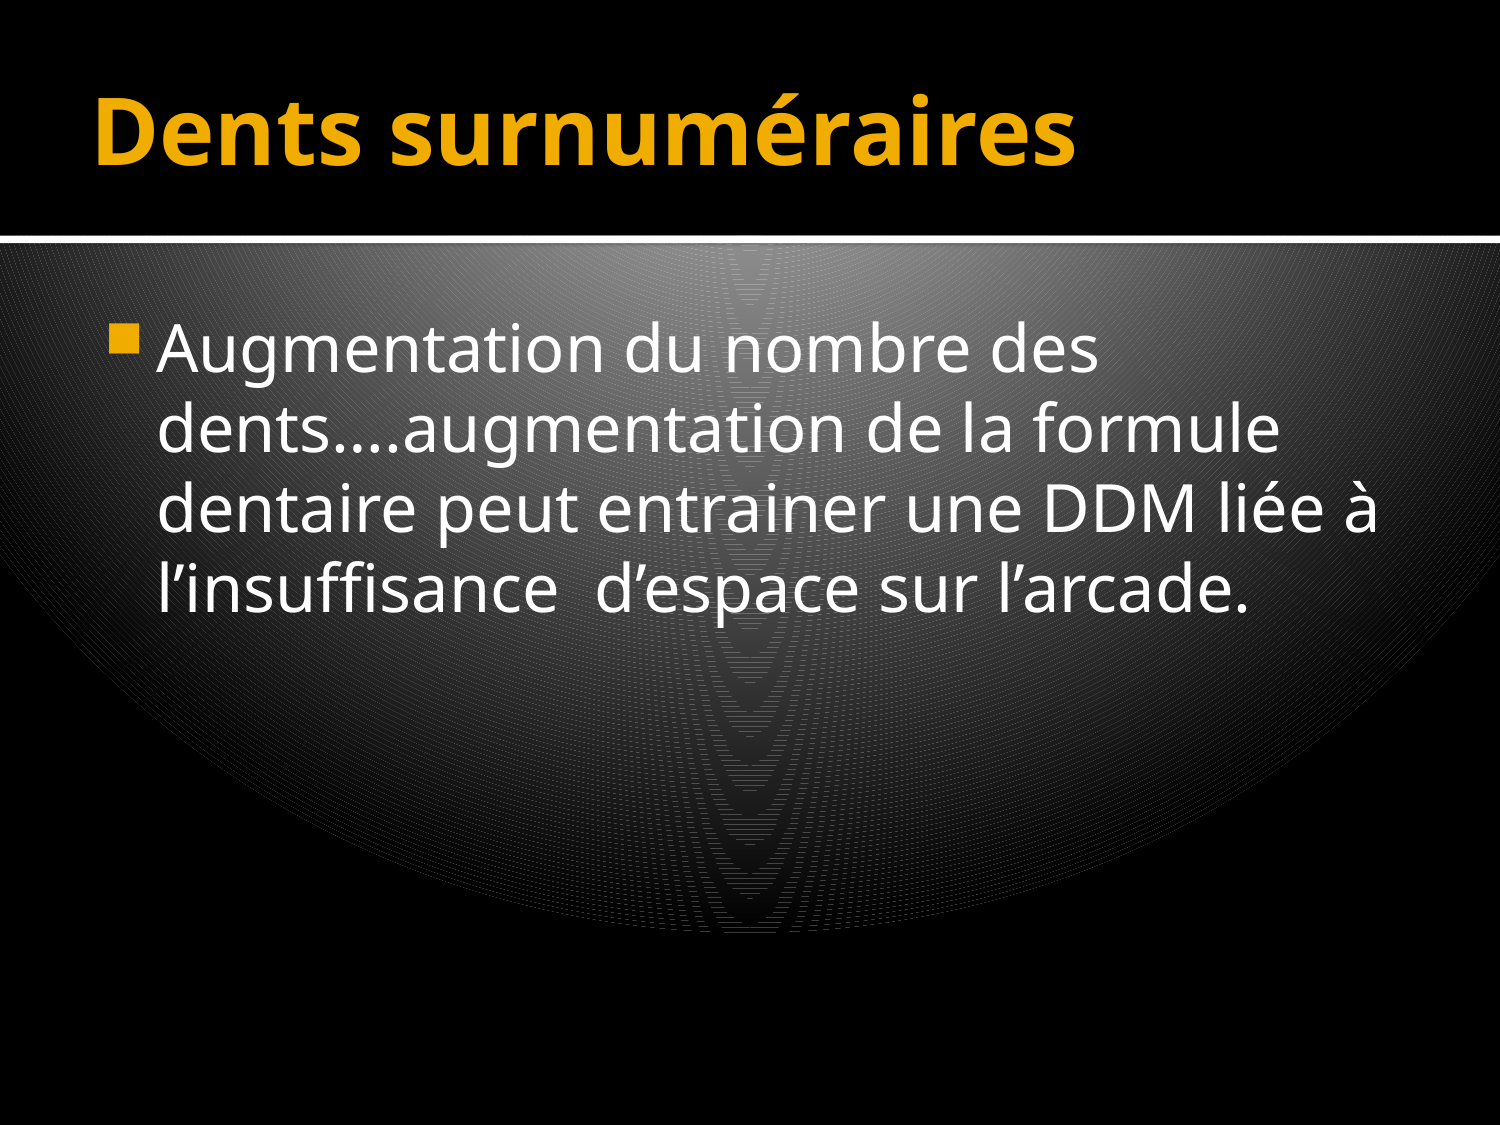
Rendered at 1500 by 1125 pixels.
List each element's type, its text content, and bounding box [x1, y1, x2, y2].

list Augmentation du nombre des dents….augmentation de la formule dentaire peut entrainer une DDM liée à l’insuffisance d’espace sur l’arcade. [75, 291, 1425, 1050]
title Dents surnuméraires [75, 25, 1425, 231]
